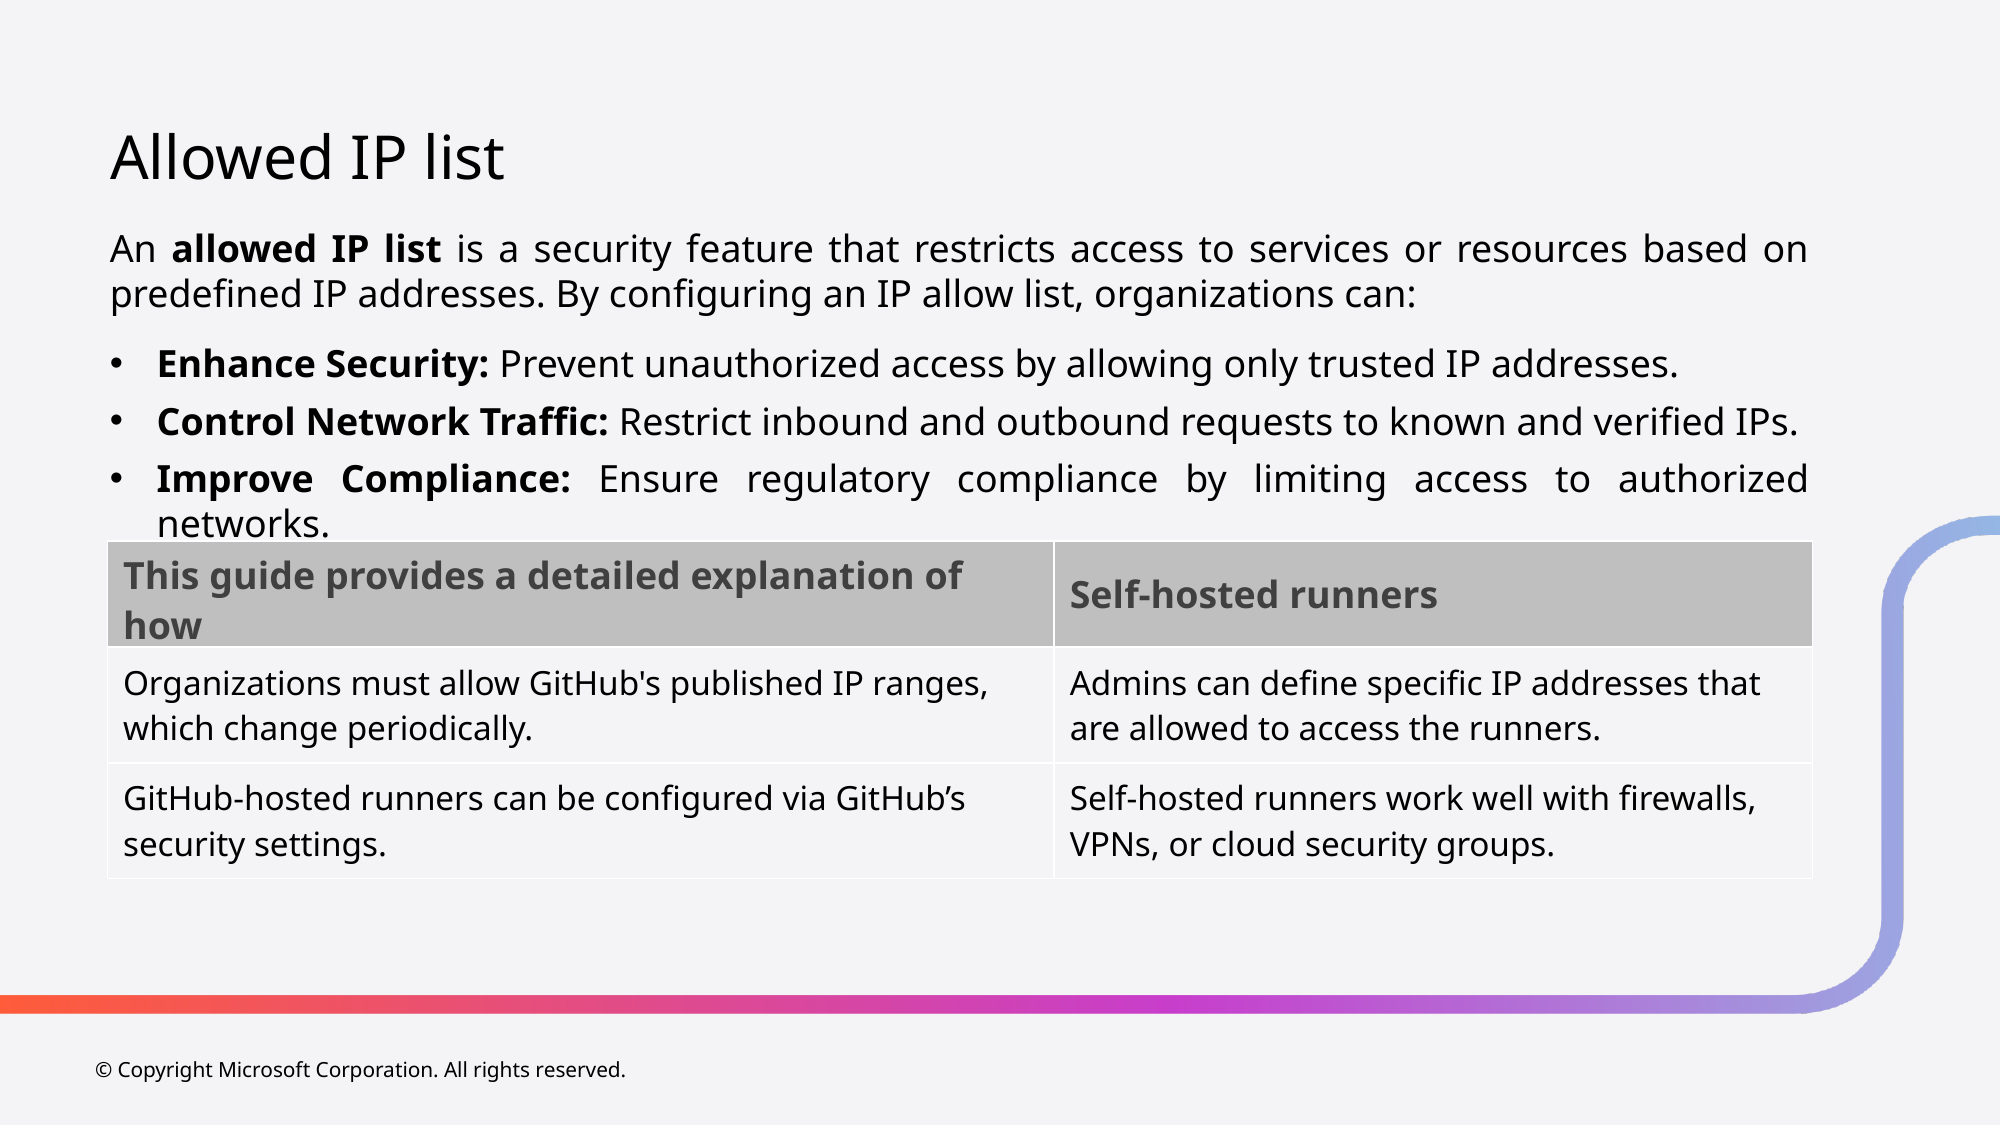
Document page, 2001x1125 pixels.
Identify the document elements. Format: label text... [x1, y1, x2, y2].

table_cell Self-hosted runners work well with firewalls, VPNs, or cloud security groups. [1055, 764, 1812, 878]
title Allowed IP list [95, 119, 1800, 201]
picture [0, 515, 2000, 1014]
table_header Self-hosted runners [1055, 542, 1812, 646]
table_cell Organizations must allow GitHub's published IP ranges, which change periodically. [108, 648, 1053, 762]
table_cell GitHub-hosted runners can be configured via GitHub’s security settings. [108, 764, 1053, 878]
table_header This guide provides a detailed explanation of how [108, 542, 1053, 646]
table_cell Admins can define specific IP addresses that are allowed to access the runners. [1055, 648, 1812, 762]
footer © Copyright Microsoft Corporation. All rights reserved. [95, 1053, 776, 1086]
text_box An allowed IP list is a security feature that restricts access to services or resources based on predefined IP addresses. By configuring an IP allow list, organizations can: Enhance Security: Prevent unauthorized access by allowing only trusted IP addresses. Control Network Traffic: Restrict inbound and outbound requests to known and verified IPs. Improve Compliance: Ensure regulatory compliance by limiting access to authorized networks. [95, 217, 1825, 553]
